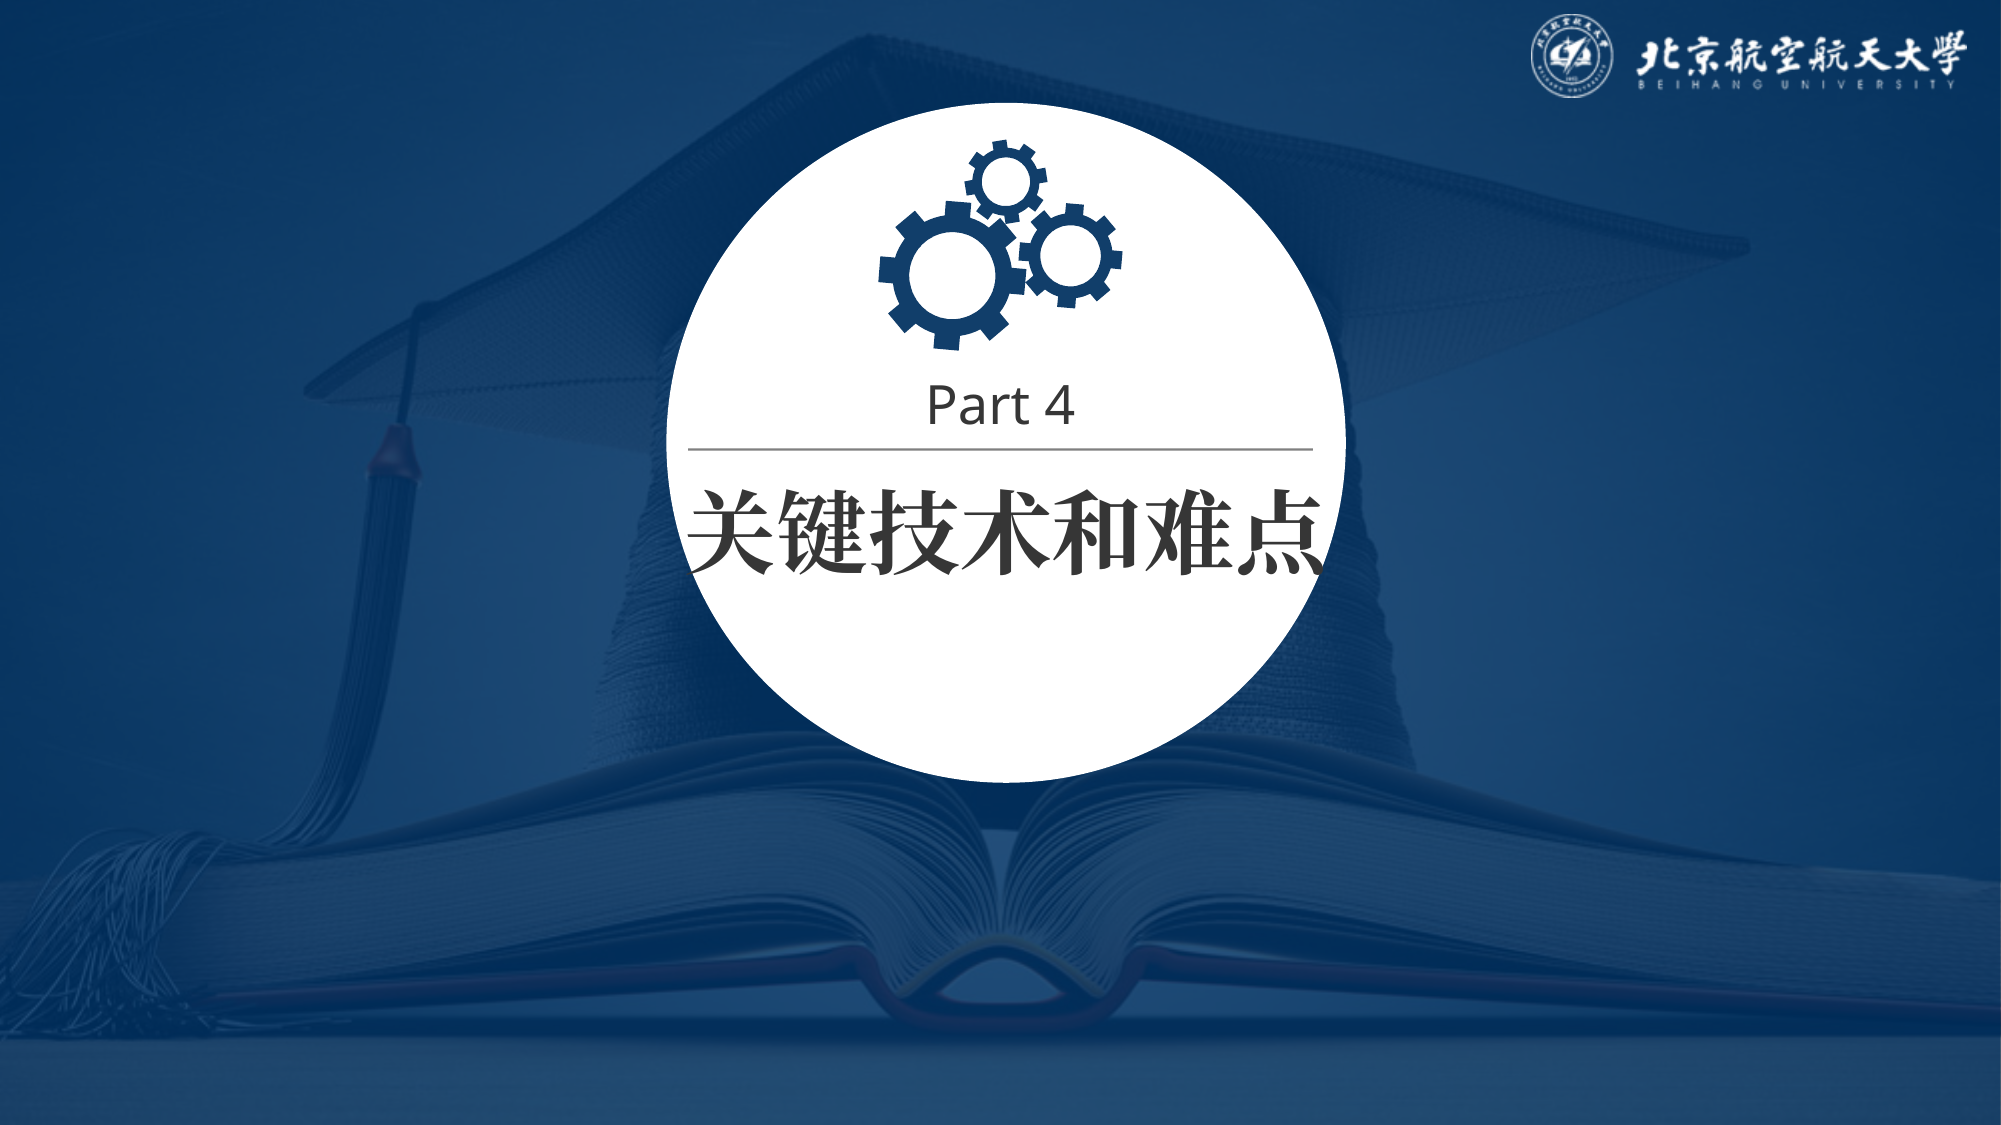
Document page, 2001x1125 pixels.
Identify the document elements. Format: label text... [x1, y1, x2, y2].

text_box Part 4 [925, 369, 1076, 436]
text_box 关键技术和难点 [666, 467, 1346, 593]
picture [1531, 14, 1967, 98]
text_box [666, 102, 1346, 467]
text_box [701, 593, 1311, 783]
text_box [878, 139, 1123, 351]
